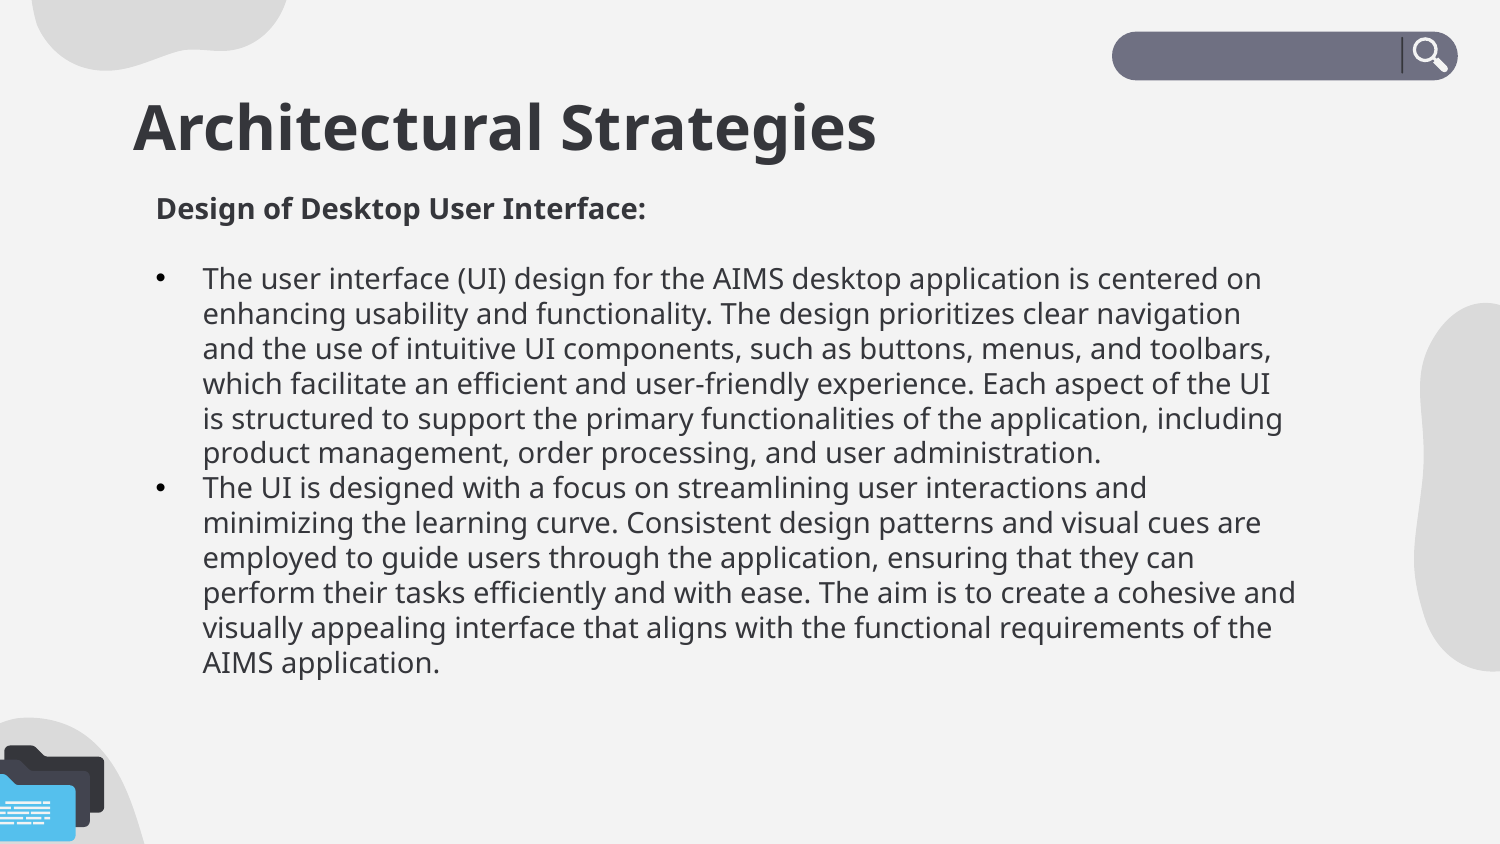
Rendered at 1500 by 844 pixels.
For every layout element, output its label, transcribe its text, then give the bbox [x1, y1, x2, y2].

text_box Design of Desktop User Interface: The user interface (UI) design for the AIMS desktop application is centered on enhancing usability and functionality. The design prioritizes clear navigation and the use of intuitive UI components, such as buttons, menus, and toolbars, which facilitate an efficient and user-friendly experience. Each aspect of the UI is structured to support the primary functionalities of the application, including product management, order processing, and user administration. The UI is designed with a focus on streamlining user interactions and minimizing the learning curve. Consistent design patterns and visual cues are employed to guide users through the application, ensuring that they can perform their tasks efficiently and with ease. The aim is to create a cohesive and visually appealing interface that aligns with the functional requirements of the AIMS application. [115, 175, 1315, 804]
title Architectural Strategies [118, 72, 1382, 167]
